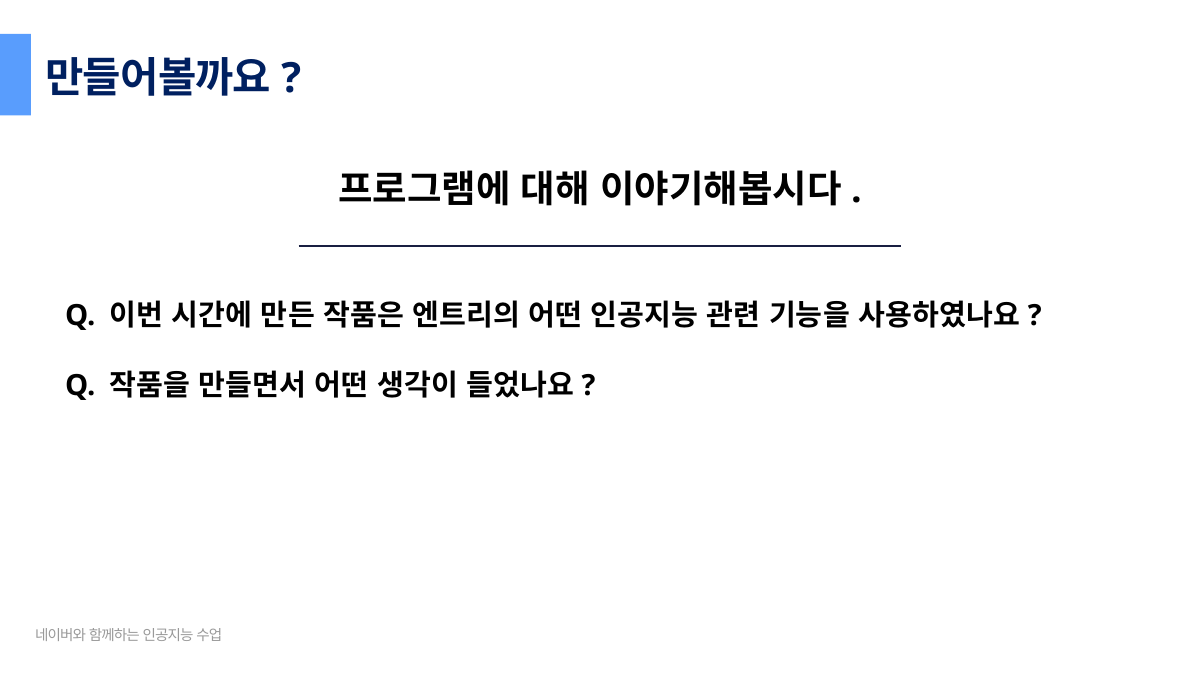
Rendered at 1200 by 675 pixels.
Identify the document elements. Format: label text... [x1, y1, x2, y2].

text_box 만들어볼까요? [32, 43, 385, 109]
text_box 네이버와 함께하는 인공지능 수업 [20, 618, 237, 651]
text_box Q. 이번 시간에 만든 작품은 엔트리의 어떤 인공지능 관련 기능을 사용하였나요? Q. 작품을 만들면서 어떤 생각이 들었나요? [50, 288, 1150, 444]
text_box 프로그램에 대해 이야기해봅시다. [300, 157, 900, 218]
text_box [0, 33, 32, 116]
